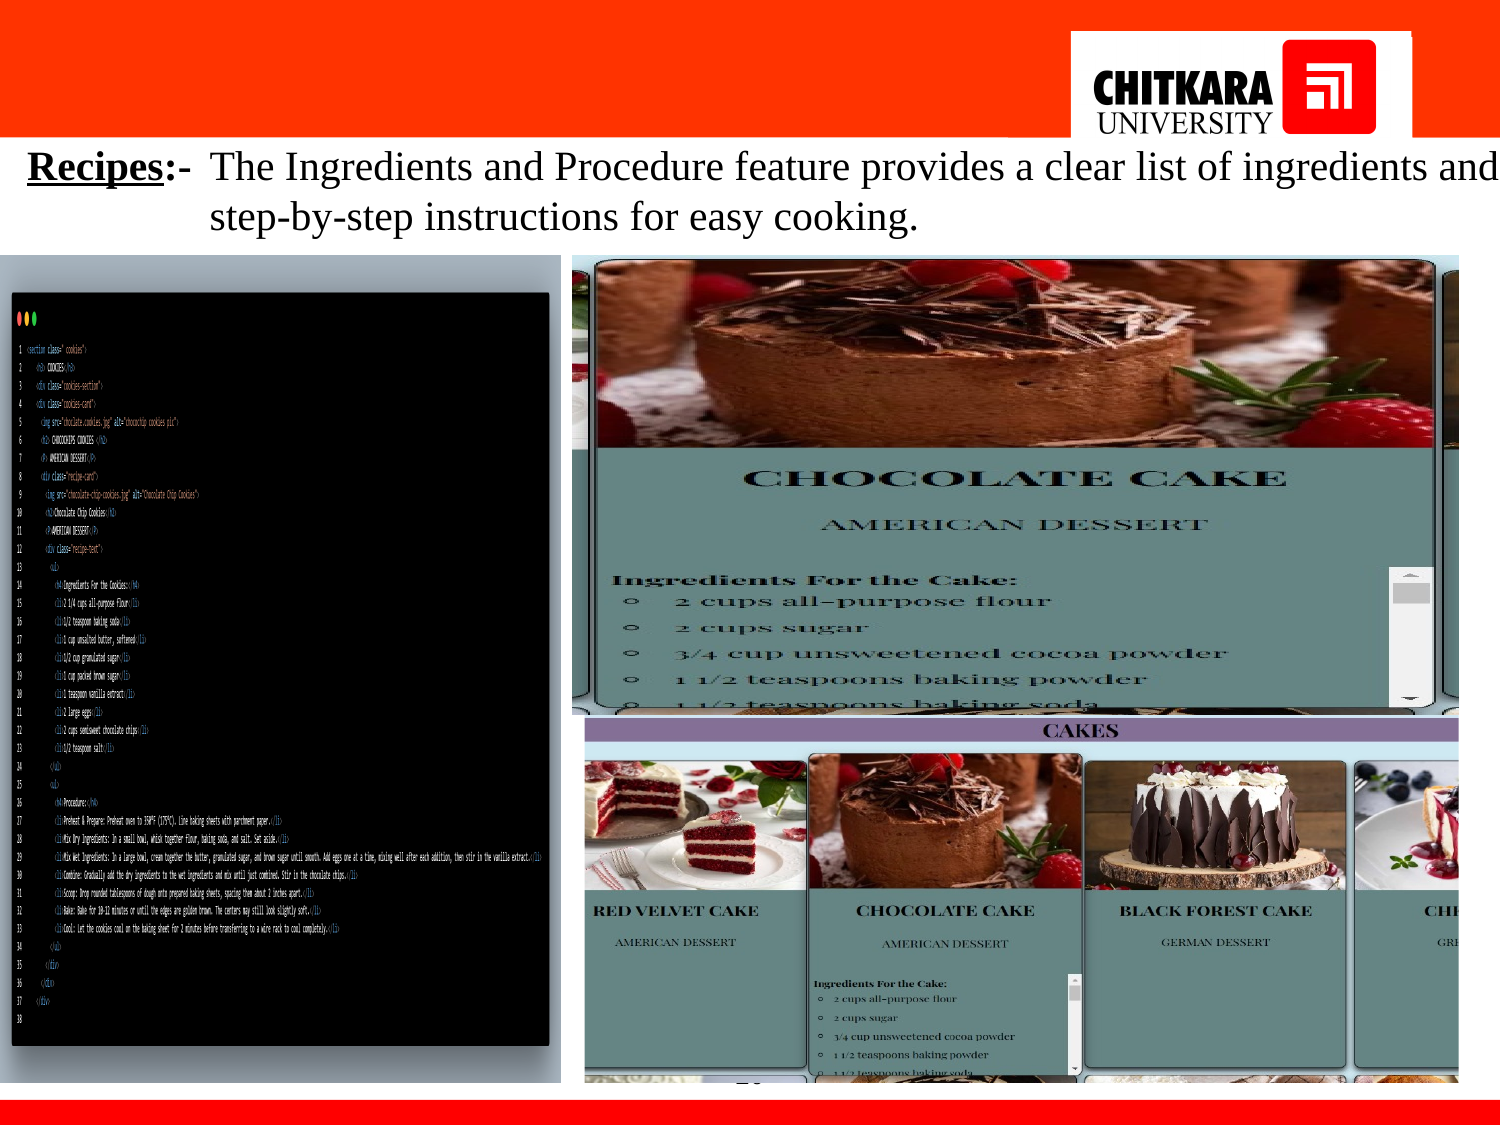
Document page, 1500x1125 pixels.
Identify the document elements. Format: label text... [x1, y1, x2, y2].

footer 20 [512, 1042, 988, 1103]
picture [572, 255, 1459, 1083]
text_box Recipes:- [12, 131, 194, 197]
picture [1074, 37, 1391, 131]
picture [0, 255, 562, 1083]
text_box The Ingredients and Procedure feature provides a clear list of ingredients and step-by-step instructions for easy cooking. [194, 131, 1500, 247]
